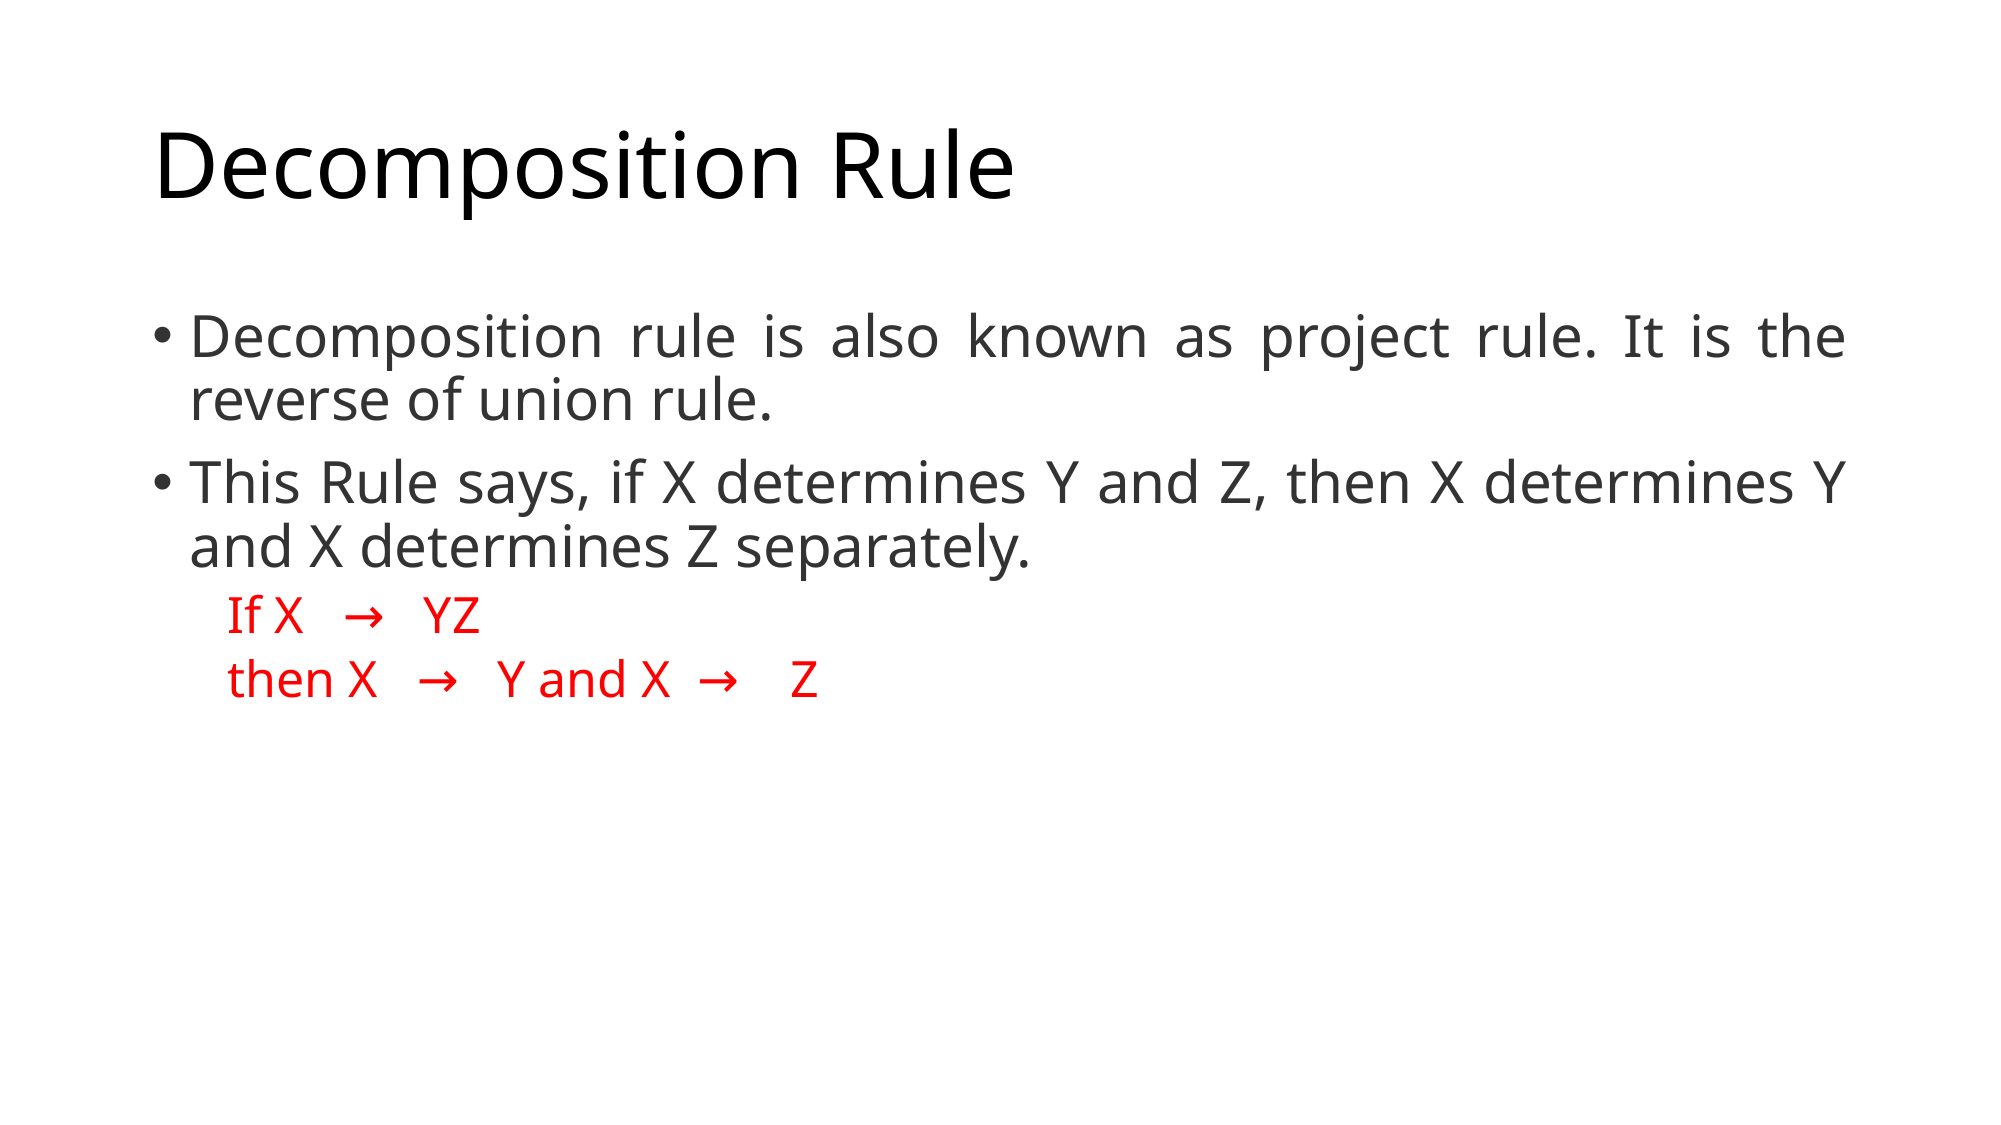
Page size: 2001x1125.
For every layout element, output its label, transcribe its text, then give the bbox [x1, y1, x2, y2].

list Decomposition rule is also known as project rule. It is the reverse of union rule. This Rule says, if X determines Y and Z, then X determines Y and X determines Z separately. If X → YZ then X → Y and X → Z [137, 299, 1863, 1014]
title Decomposition Rule [137, 59, 1863, 278]
